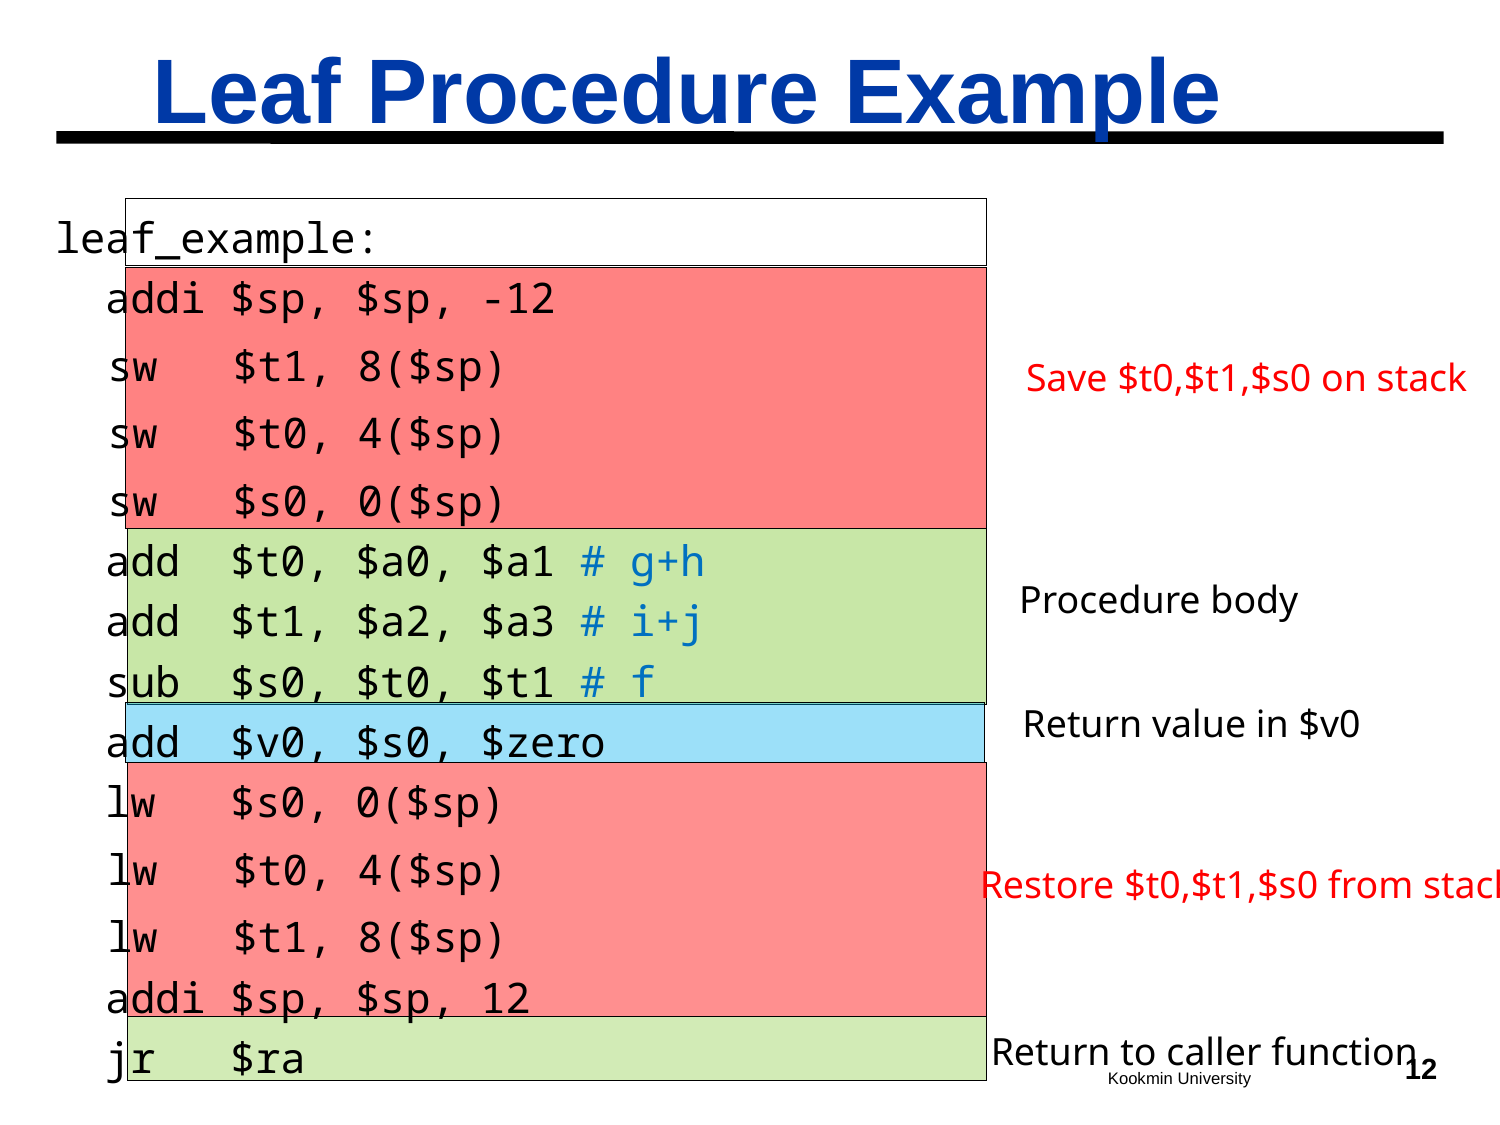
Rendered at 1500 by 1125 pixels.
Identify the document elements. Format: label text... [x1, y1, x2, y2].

text_box Return to caller function [1358, 1020, 1426, 1081]
slide_number 12 [1397, 1034, 1457, 1093]
text_box Return value in $v0 [1358, 692, 1369, 753]
text_box Restore $t0,$t1,$s0 from stack [1358, 853, 1500, 914]
title Leaf Procedure Example [144, 23, 1500, 150]
list leaf_example: addi $sp, $sp, -12 sw $t1, 8($sp) sw $t0, 4($sp) sw $s0, 0($sp) add $t0, $a0, $a1 # g+h add $t1, $a2, $a3 # i+j sub $s0, $t0, $t1 # f add $v0, $s0, $zero lw $s0, 0($sp) lw $t0, 4($sp) lw $t1, 8($sp) addi $sp, $sp, 12 jr $ra [0, 193, 1358, 1102]
text_box Save $t0,$t1,$s0 on stack [1358, 346, 1475, 407]
